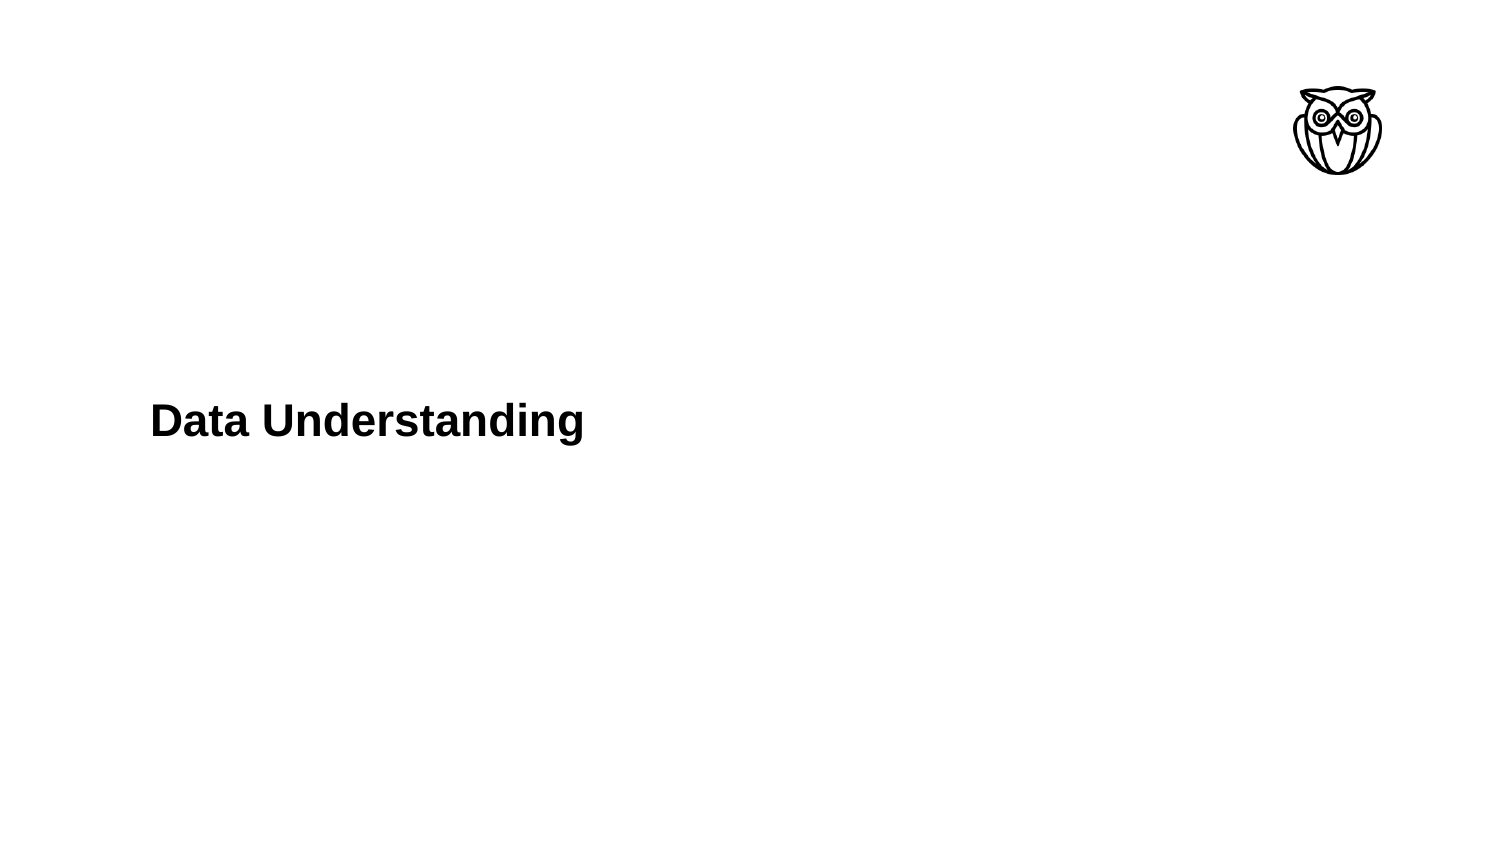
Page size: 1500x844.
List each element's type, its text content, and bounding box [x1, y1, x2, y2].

title Data Understanding [0, 372, 1172, 472]
picture [1293, 86, 1382, 175]
